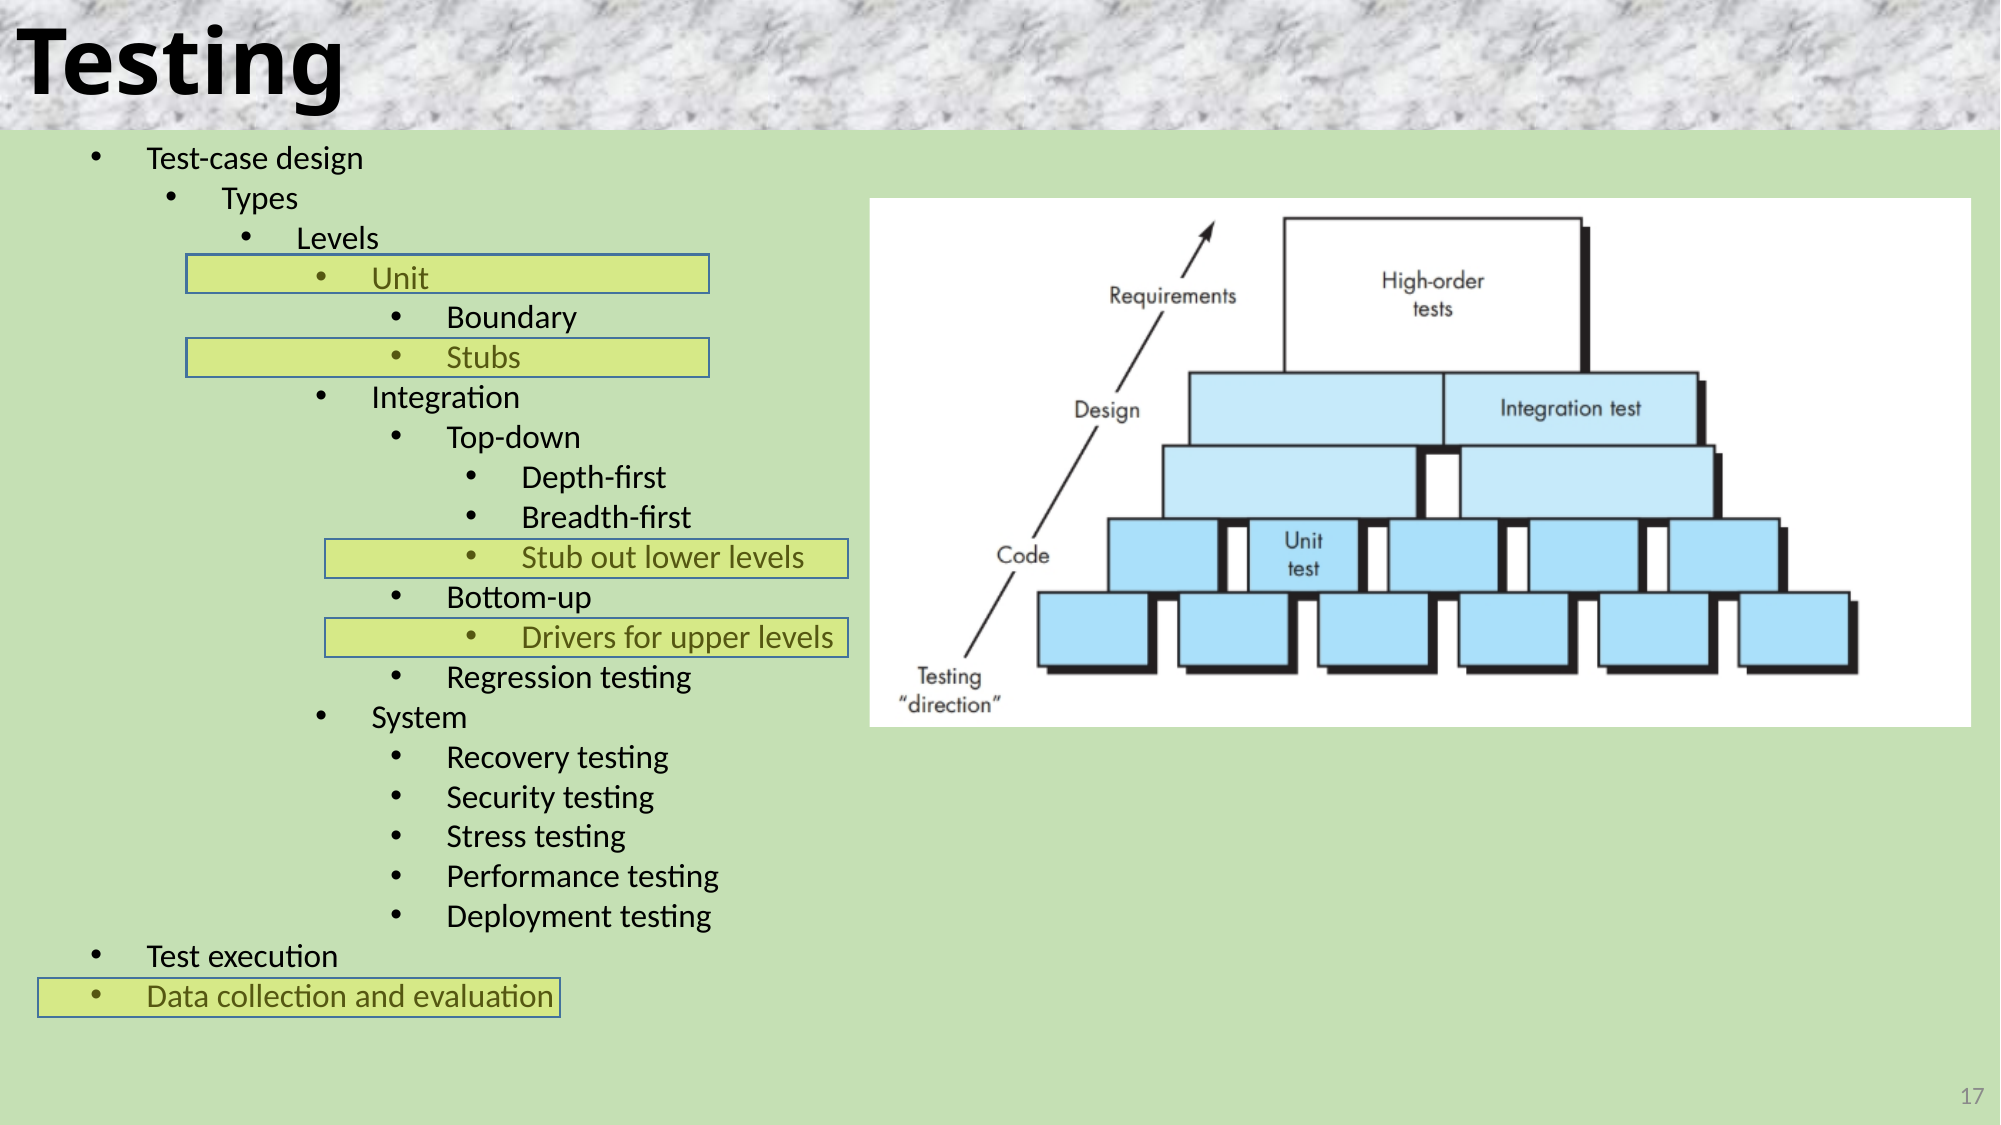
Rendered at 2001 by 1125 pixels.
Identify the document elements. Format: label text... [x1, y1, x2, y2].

slide_number 17 [1550, 1065, 2000, 1125]
text_box [324, 538, 849, 579]
text_box [185, 337, 710, 378]
text_box [185, 253, 710, 294]
text_box [37, 977, 561, 1018]
text_box Testing [0, 0, 2000, 130]
picture [869, 198, 1972, 727]
text_box [324, 617, 849, 658]
text_box Test-case design Types Levels Unit Boundary Stubs Integration Top-down Depth-first Breadth-first Stub out lower levels Bottom-up Drivers for upper levels Regression testing System Recovery testing Security testing Stress testing Performance testing Deployment testing Test execution Data collection and evaluation [0, 130, 1275, 1022]
